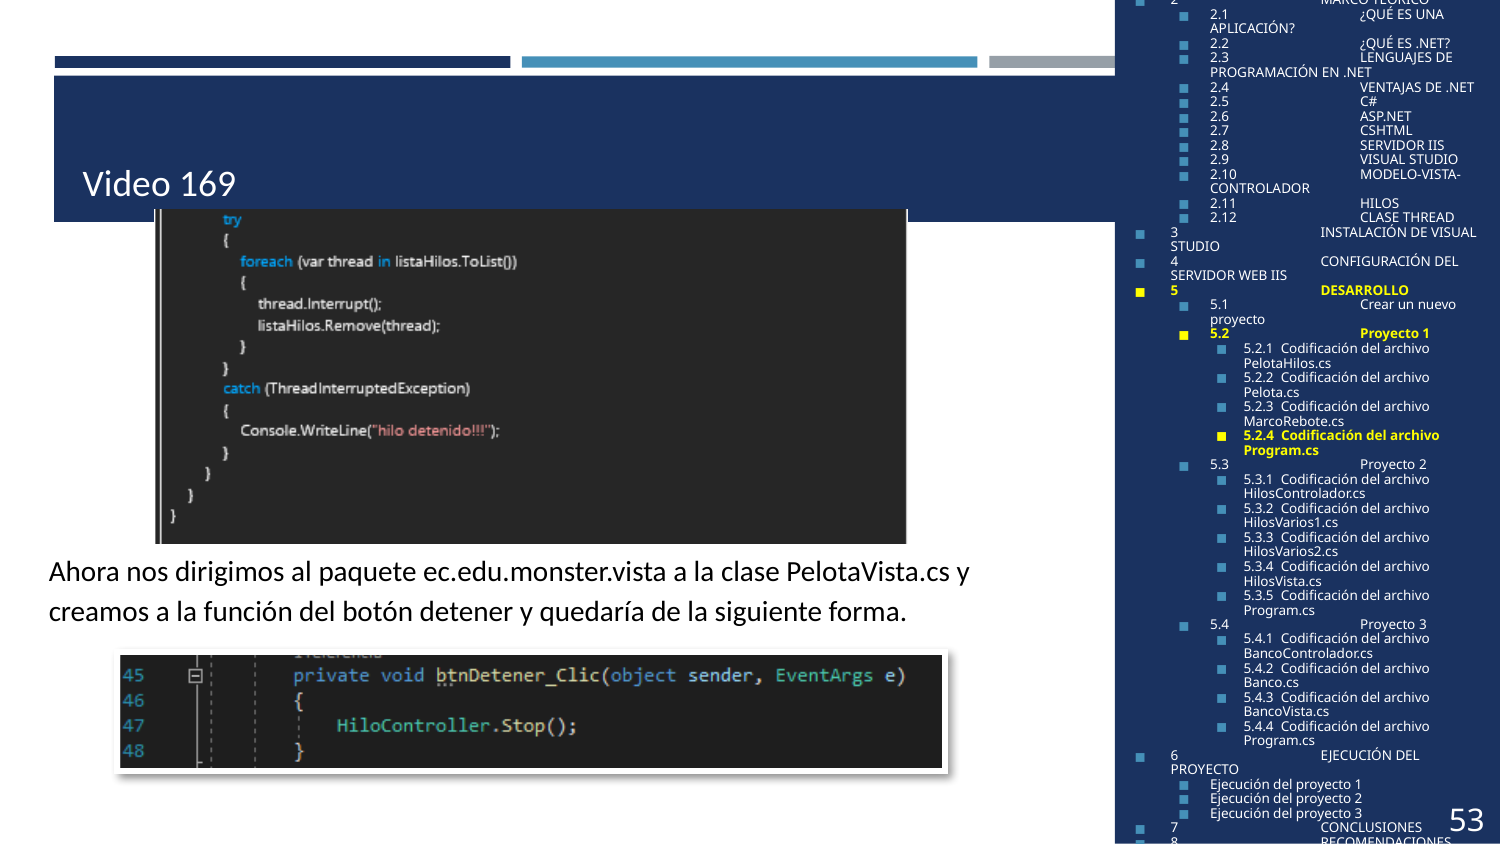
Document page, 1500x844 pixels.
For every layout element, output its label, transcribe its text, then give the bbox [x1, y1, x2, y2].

text_box [1114, 0, 1500, 75]
picture [154, 209, 909, 545]
text_box [1114, 210, 1437, 844]
text_box 1 OBJETIVOS 2 MARCO TEÓRICO 2.1 ¿QUÉ ES UNA APLICACIÓN? 2.2 ¿QUÉ ES .NET? 2.3 LENGUAJES DE PROGRAMACIÓN EN .NET 2.4 VENTAJAS DE .NET 2.5 C# 2.6 ASP.NET 2.7 CSHTML 2.8 SERVIDOR IIS 2.9 VISUAL STUDIO 2.10 MODELO-VISTA-CONTROLADOR 2.11 HILOS 2.12 CLASE THREAD 3 INSTALACIÓN DE VISUAL STUDIO 4 CONFIGURACIÓN DEL SERVIDOR WEB IIS 5 DESARROLLO 5.1 Crear un nuevo proyecto 5.2 Proyecto 1 5.2.1 Codificación del archivo PelotaHilos.cs 5.2.2 Codificación del archivo Pelota.cs 5.2.3 Codificación del archivo MarcoRebote.cs 5.2.4 Codificación del archivo Program.cs 5.3 Proyecto 2 5.3.1 Codificación del archivo HilosControlador.cs 5.3.2 Codificación del archivo HilosVarios1.cs 5.3.3 Codificación del archivo HilosVarios2.cs 5.3.4 Codificación del archivo HilosVista.cs 5.3.5 Codificación del archivo Program.cs 5.4 Proyecto 3 5.4.1 Codificación del archivo BancoControlador.cs 5.4.2 Codificación del archivo Banco.cs 5.4.3 Codificación del archivo BancoVista.cs 5.4.4 Codificación del archivo Program.cs 6 EJECUCIÓN DEL PROYECTO Ejecución del proyecto 1 Ejecución del proyecto 2 Ejecución del proyecto 3 7 CONCLUSIONES 8 RECOMENDACIONES 9 BIBLIOGRAFÍA [1121, 30, 1500, 814]
picture [120, 655, 943, 769]
text_box Ahora nos dirigimos al paquete ec.edu.monster.vista a la clase PelotaVista.cs y creamos a la función del botón detener y quedaría de la siguiente forma. [33, 499, 1085, 635]
title Video 169 [71, 75, 1122, 210]
text_box 53 [1437, 814, 1500, 844]
